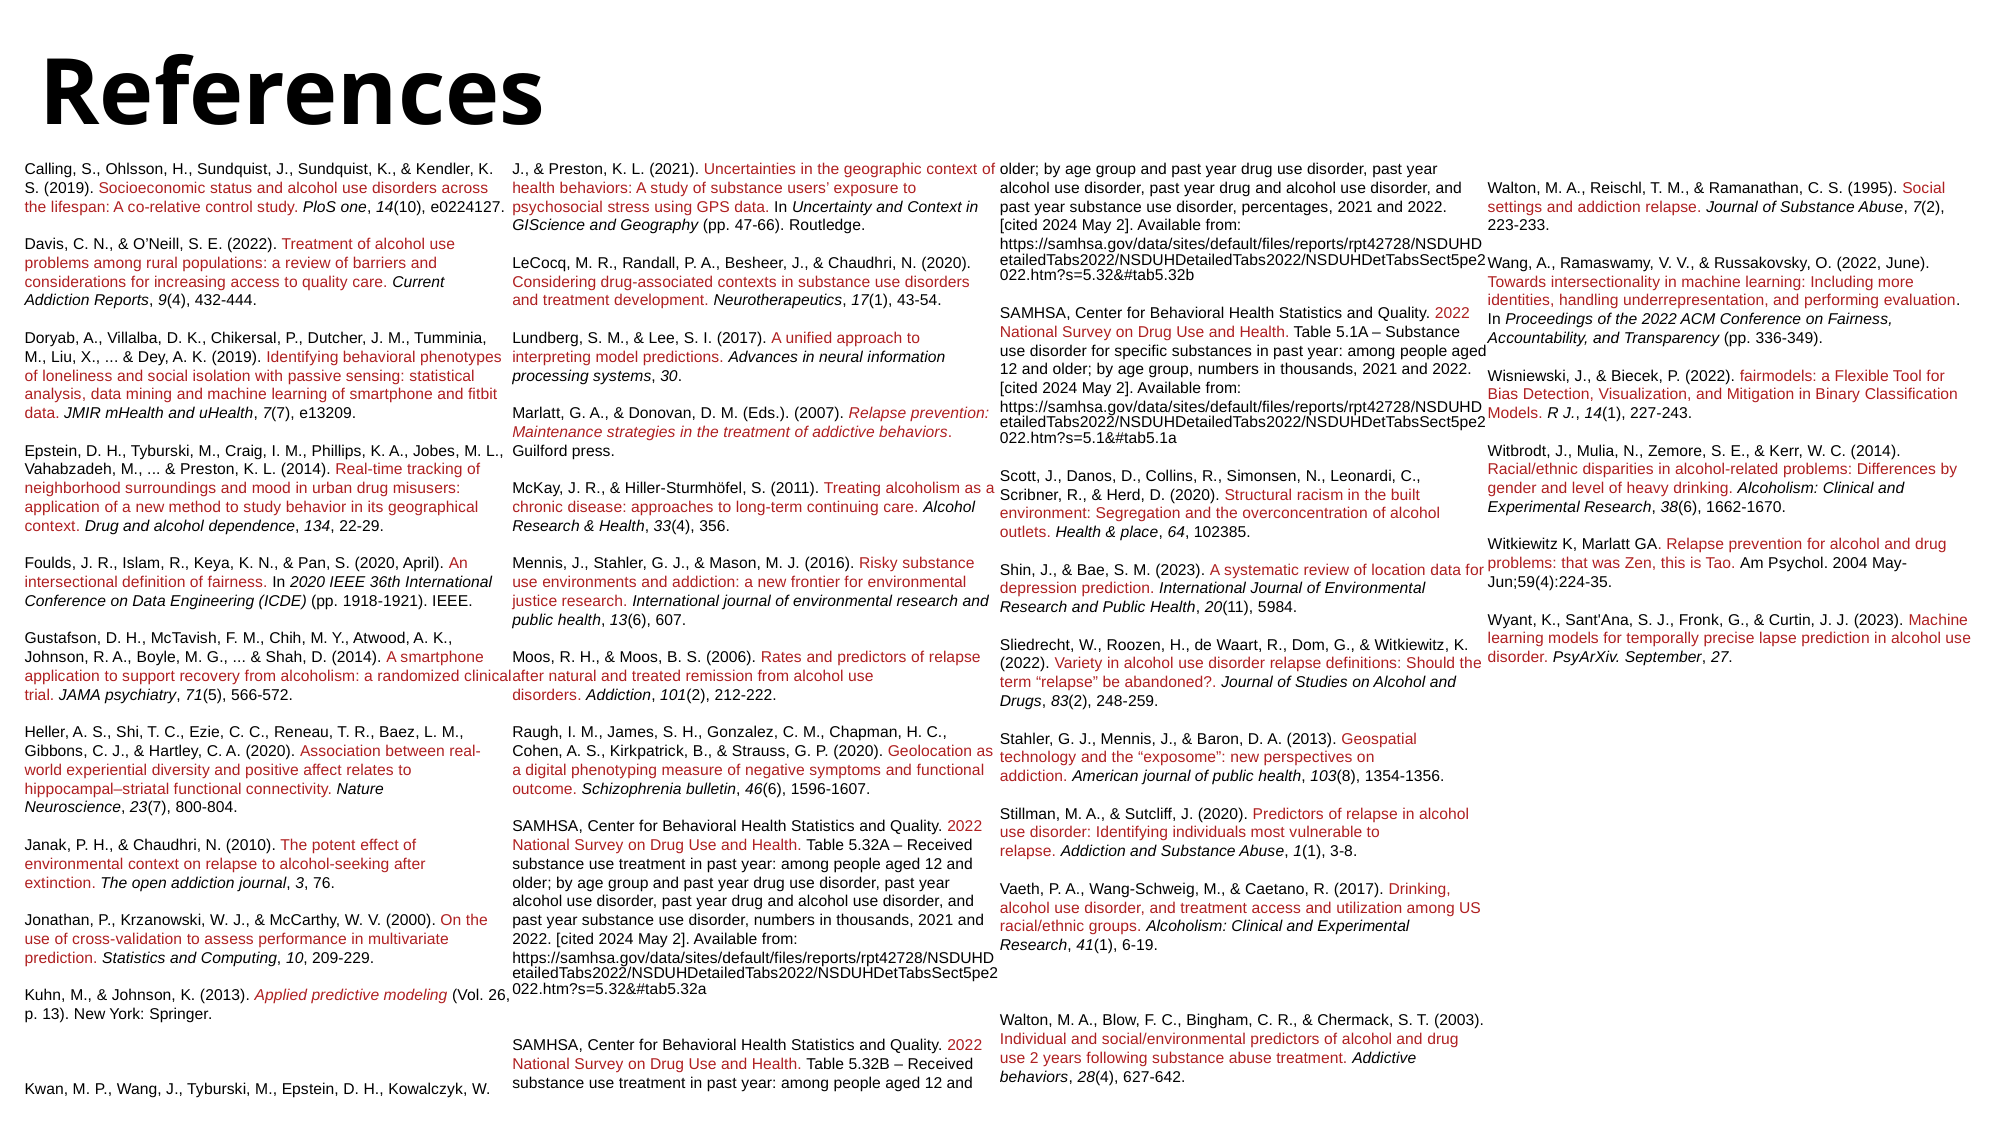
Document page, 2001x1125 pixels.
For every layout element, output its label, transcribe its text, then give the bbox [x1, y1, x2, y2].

text_box References [24, 25, 561, 150]
text_box Calling, S., Ohlsson, H., Sundquist, J., Sundquist, K., & Kendler, K. S. (2019). Socioeconomic status and alcohol use disorders across the lifespan: A co-relative control study. PloS one, 14(10), e0224127. Davis, C. N., & O’Neill, S. E. (2022). Treatment of alcohol use problems among rural populations: a review of barriers and considerations for increasing access to quality care. Current Addiction Reports, 9(4), 432-444. Doryab, A., Villalba, D. K., Chikersal, P., Dutcher, J. M., Tumminia, M., Liu, X., ... & Dey, A. K. (2019). Identifying behavioral phenotypes of loneliness and social isolation with passive sensing: statistical analysis, data mining and machine learning of smartphone and fitbit data. JMIR mHealth and uHealth, 7(7), e13209. Epstein, D. H., Tyburski, M., Craig, I. M., Phillips, K. A., Jobes, M. L., Vahabzadeh, M., ... & Preston, K. L. (2014). Real-time tracking of neighborhood surroundings and mood in urban drug misusers: application of a new method to study behavior in its geographical context. Drug and alcohol dependence, 134, 22-29. Foulds, J. R., Islam, R., Keya, K. N., & Pan, S. (2020, April). An intersectional definition of fairness. In 2020 IEEE 36th International Conference on Data Engineering (ICDE) (pp. 1918-1921). IEEE. Gustafson, D. H., McTavish, F. M., Chih, M. Y., Atwood, A. K., Johnson, R. A., Boyle, M. G., ... & Shah, D. (2014). A smartphone application to support recovery from alcoholism: a randomized clinical trial. JAMA psychiatry, 71(5), 566-572. Heller, A. S., Shi, T. C., Ezie, C. C., Reneau, T. R., Baez, L. M., Gibbons, C. J., & Hartley, C. A. (2020). Association between real-world experiential diversity and positive affect relates to hippocampal–striatal functional connectivity. Nature Neuroscience, 23(7), 800-804. Janak, P. H., & Chaudhri, N. (2010). The potent effect of environmental context on relapse to alcohol-seeking after extinction. The open addiction journal, 3, 76. Jonathan, P., Krzanowski, W. J., & McCarthy, W. V. (2000). On the use of cross-validation to assess performance in multivariate prediction. Statistics and Computing, 10, 209-229. Kuhn, M., & Johnson, K. (2013). Applied predictive modeling (Vol. 26, p. 13). New York: Springer. Kwan, M. P., Wang, J., Tyburski, M., Epstein, D. H., Kowalczyk, W. J., & Preston, K. L. (2021). Uncertainties in the geographic context of health behaviors: A study of substance users’ exposure to psychosocial stress using GPS data. In Uncertainty and Context in GIScience and Geography (pp. 47-66). Routledge. LeCocq, M. R., Randall, P. A., Besheer, J., & Chaudhri, N. (2020). Considering drug-associated contexts in substance use disorders and treatment development. Neurotherapeutics, 17(1), 43-54. Lundberg, S. M., & Lee, S. I. (2017). A unified approach to interpreting model predictions. Advances in neural information processing systems, 30. Marlatt, G. A., & Donovan, D. M. (Eds.). (2007). Relapse prevention: Maintenance strategies in the treatment of addictive behaviors. Guilford press. McKay, J. R., & Hiller-Sturmhöfel, S. (2011). Treating alcoholism as a chronic disease: approaches to long-term continuing care. Alcohol Research & Health, 33(4), 356. Mennis, J., Stahler, G. J., & Mason, M. J. (2016). Risky substance use environments and addiction: a new frontier for environmental justice research. International journal of environmental research and public health, 13(6), 607. Moos, R. H., & Moos, B. S. (2006). Rates and predictors of relapse after natural and treated remission from alcohol use disorders. Addiction, 101(2), 212-222. Raugh, I. M., James, S. H., Gonzalez, C. M., Chapman, H. C., Cohen, A. S., Kirkpatrick, B., & Strauss, G. P. (2020). Geolocation as a digital phenotyping measure of negative symptoms and functional outcome. Schizophrenia bulletin, 46(6), 1596-1607. SAMHSA, Center for Behavioral Health Statistics and Quality. 2022 National Survey on Drug Use and Health. Table 5.32A – Received substance use treatment in past year: among people aged 12 and older; by age group and past year drug use disorder, past year alcohol use disorder, past year drug and alcohol use disorder, and past year substance use disorder, numbers in thousands, 2021 and 2022. [cited 2024 May 2]. Available from: https://samhsa.gov/data/sites/default/files/reports/rpt42728/NSDUHDetailedTabs2022/NSDUHDetailedTabs2022/NSDUHDetTabsSect5pe2022.htm?s=5.32&#tab5.32a SAMHSA, Center for Behavioral Health Statistics and Quality. 2022 National Survey on Drug Use and Health. Table 5.32B – Received substance use treatment in past year: among people aged 12 and older; by age group and past year drug use disorder, past year alcohol use disorder, past year drug and alcohol use disorder, and past year substance use disorder, percentages, 2021 and 2022. [cited 2024 May 2]. Available from: https://samhsa.gov/data/sites/default/files/reports/rpt42728/NSDUHDetailedTabs2022/NSDUHDetailedTabs2022/NSDUHDetTabsSect5pe2022.htm?s=5.32&#tab5.32b SAMHSA, Center for Behavioral Health Statistics and Quality. 2022 National Survey on Drug Use and Health. Table 5.1A – Substance use disorder for specific substances in past year: among people aged 12 and older; by age group, numbers in thousands, 2021 and 2022. [cited 2024 May 2]. Available from: https://samhsa.gov/data/sites/default/files/reports/rpt42728/NSDUHDetailedTabs2022/NSDUHDetailedTabs2022/NSDUHDetTabsSect5pe2022.htm?s=5.1&#tab5.1a Scott, J., Danos, D., Collins, R., Simonsen, N., Leonardi, C., Scribner, R., & Herd, D. (2020). Structural racism in the built environment: Segregation and the overconcentration of alcohol outlets. Health & place, 64, 102385. Shin, J., & Bae, S. M. (2023). A systematic review of location data for depression prediction. International Journal of Environmental Research and Public Health, 20(11), 5984. Sliedrecht, W., Roozen, H., de Waart, R., Dom, G., & Witkiewitz, K. (2022). Variety in alcohol use disorder relapse definitions: Should the term “relapse” be abandoned?. Journal of Studies on Alcohol and Drugs, 83(2), 248-259. Stahler, G. J., Mennis, J., & Baron, D. A. (2013). Geospatial technology and the “exposome”: new perspectives on addiction. American journal of public health, 103(8), 1354-1356. Stillman, M. A., & Sutcliff, J. (2020). Predictors of relapse in alcohol use disorder: Identifying individuals most vulnerable to relapse. Addiction and Substance Abuse, 1(1), 3-8. Vaeth, P. A., Wang‐Schweig, M., & Caetano, R. (2017). Drinking, alcohol use disorder, and treatment access and utilization among US racial/ethnic groups. Alcoholism: Clinical and Experimental Research, 41(1), 6-19. Walton, M. A., Blow, F. C., Bingham, C. R., & Chermack, S. T. (2003). Individual and social/environmental predictors of alcohol and drug use 2 years following substance abuse treatment. Addictive behaviors, 28(4), 627-642. Walton, M. A., Reischl, T. M., & Ramanathan, C. S. (1995). Social settings and addiction relapse. Journal of Substance Abuse, 7(2), 223-233. Wang, A., Ramaswamy, V. V., & Russakovsky, O. (2022, June). Towards intersectionality in machine learning: Including more identities, handling underrepresentation, and performing evaluation. In Proceedings of the 2022 ACM Conference on Fairness, Accountability, and Transparency (pp. 336-349). Wisniewski, J., & Biecek, P. (2022). fairmodels: a Flexible Tool for Bias Detection, Visualization, and Mitigation in Binary Classification Models. R J., 14(1), 227-243. Witbrodt, J., Mulia, N., Zemore, S. E., & Kerr, W. C. (2014). Racial/ethnic disparities in alcohol‐related problems: Differences by gender and level of heavy drinking. Alcoholism: Clinical and Experimental Research, 38(6), 1662-1670. Witkiewitz K, Marlatt GA. Relapse prevention for alcohol and drug problems: that was Zen, this is Tao. Am Psychol. 2004 May-Jun;59(4):224-35. Wyant, K., Sant'Ana, S. J., Fronk, G., & Curtin, J. J. (2023). Machine learning models for temporally precise lapse prediction in alcohol use disorder. PsyArXiv. September, 27. [9, 151, 1991, 1120]
